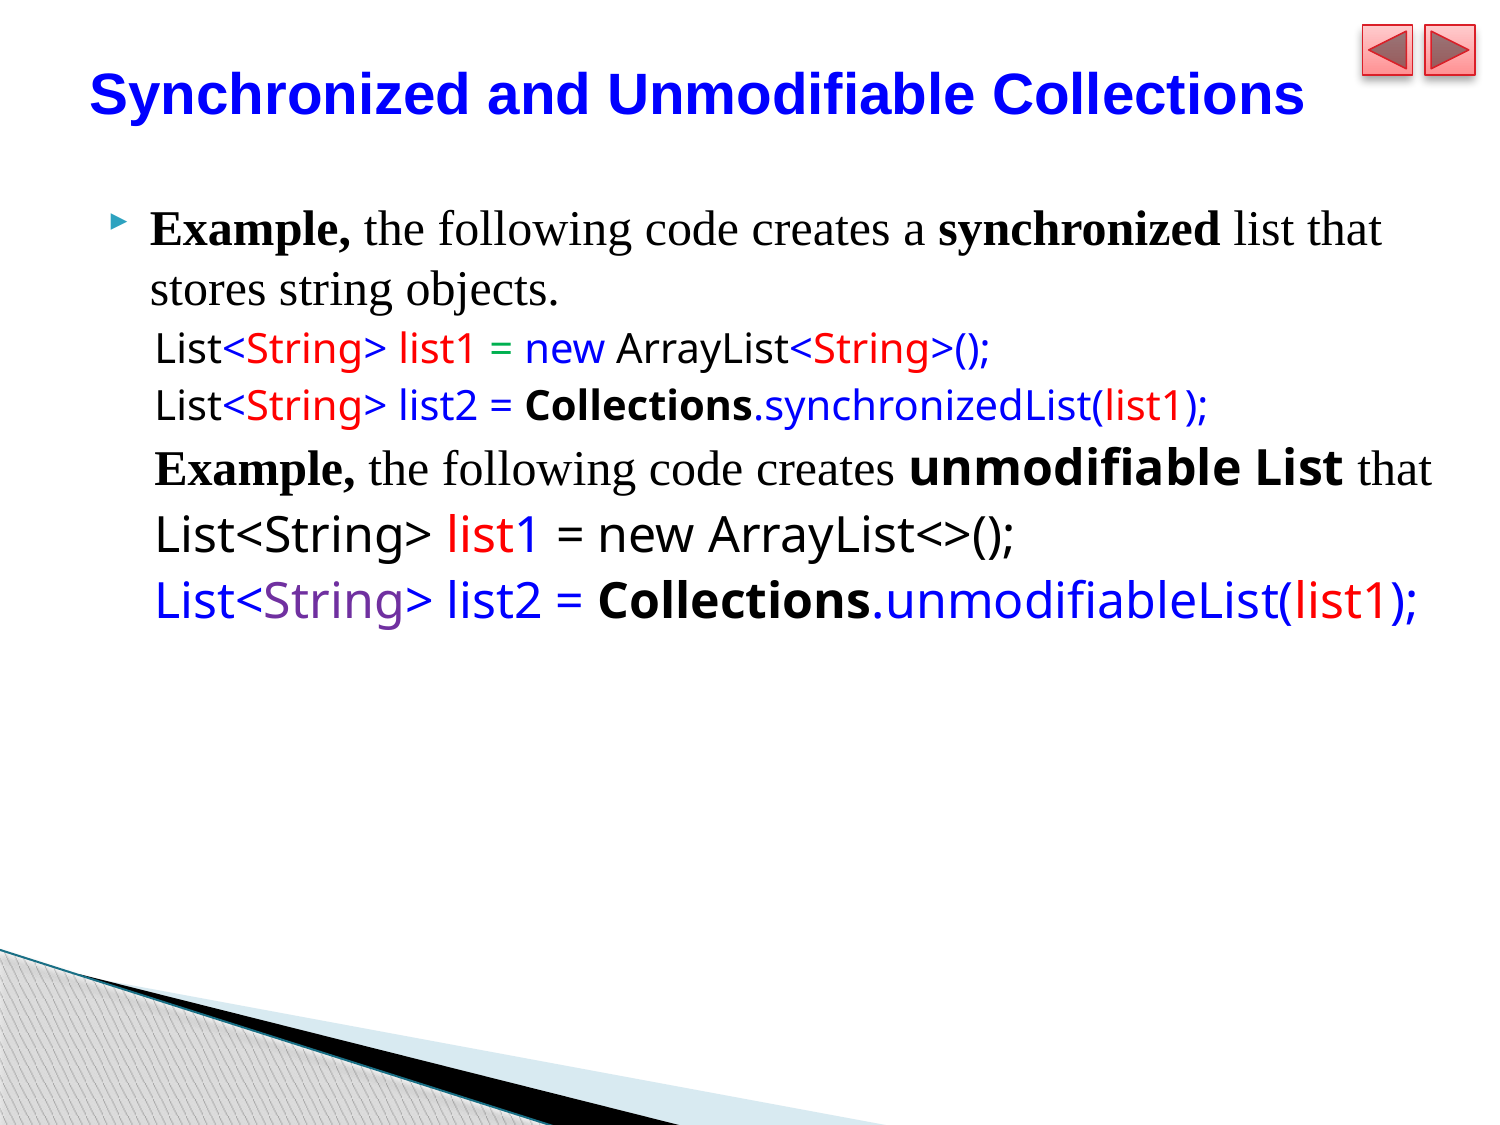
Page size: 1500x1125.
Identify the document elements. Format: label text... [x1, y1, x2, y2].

title Synchronized and Unmodifiable Collections [75, 45, 1425, 138]
list Example, the following code creates a synchronized list that stores string objects. List<String> list1 = new ArrayList<String>(); List<String> list2 = Collections.synchronizedList(list1); Example, the following code creates unmodifiable List that List<String> list1 = new ArrayList<>(); List<String> list2 = Collections.unmodifiableList(list1); [75, 187, 1475, 1025]
